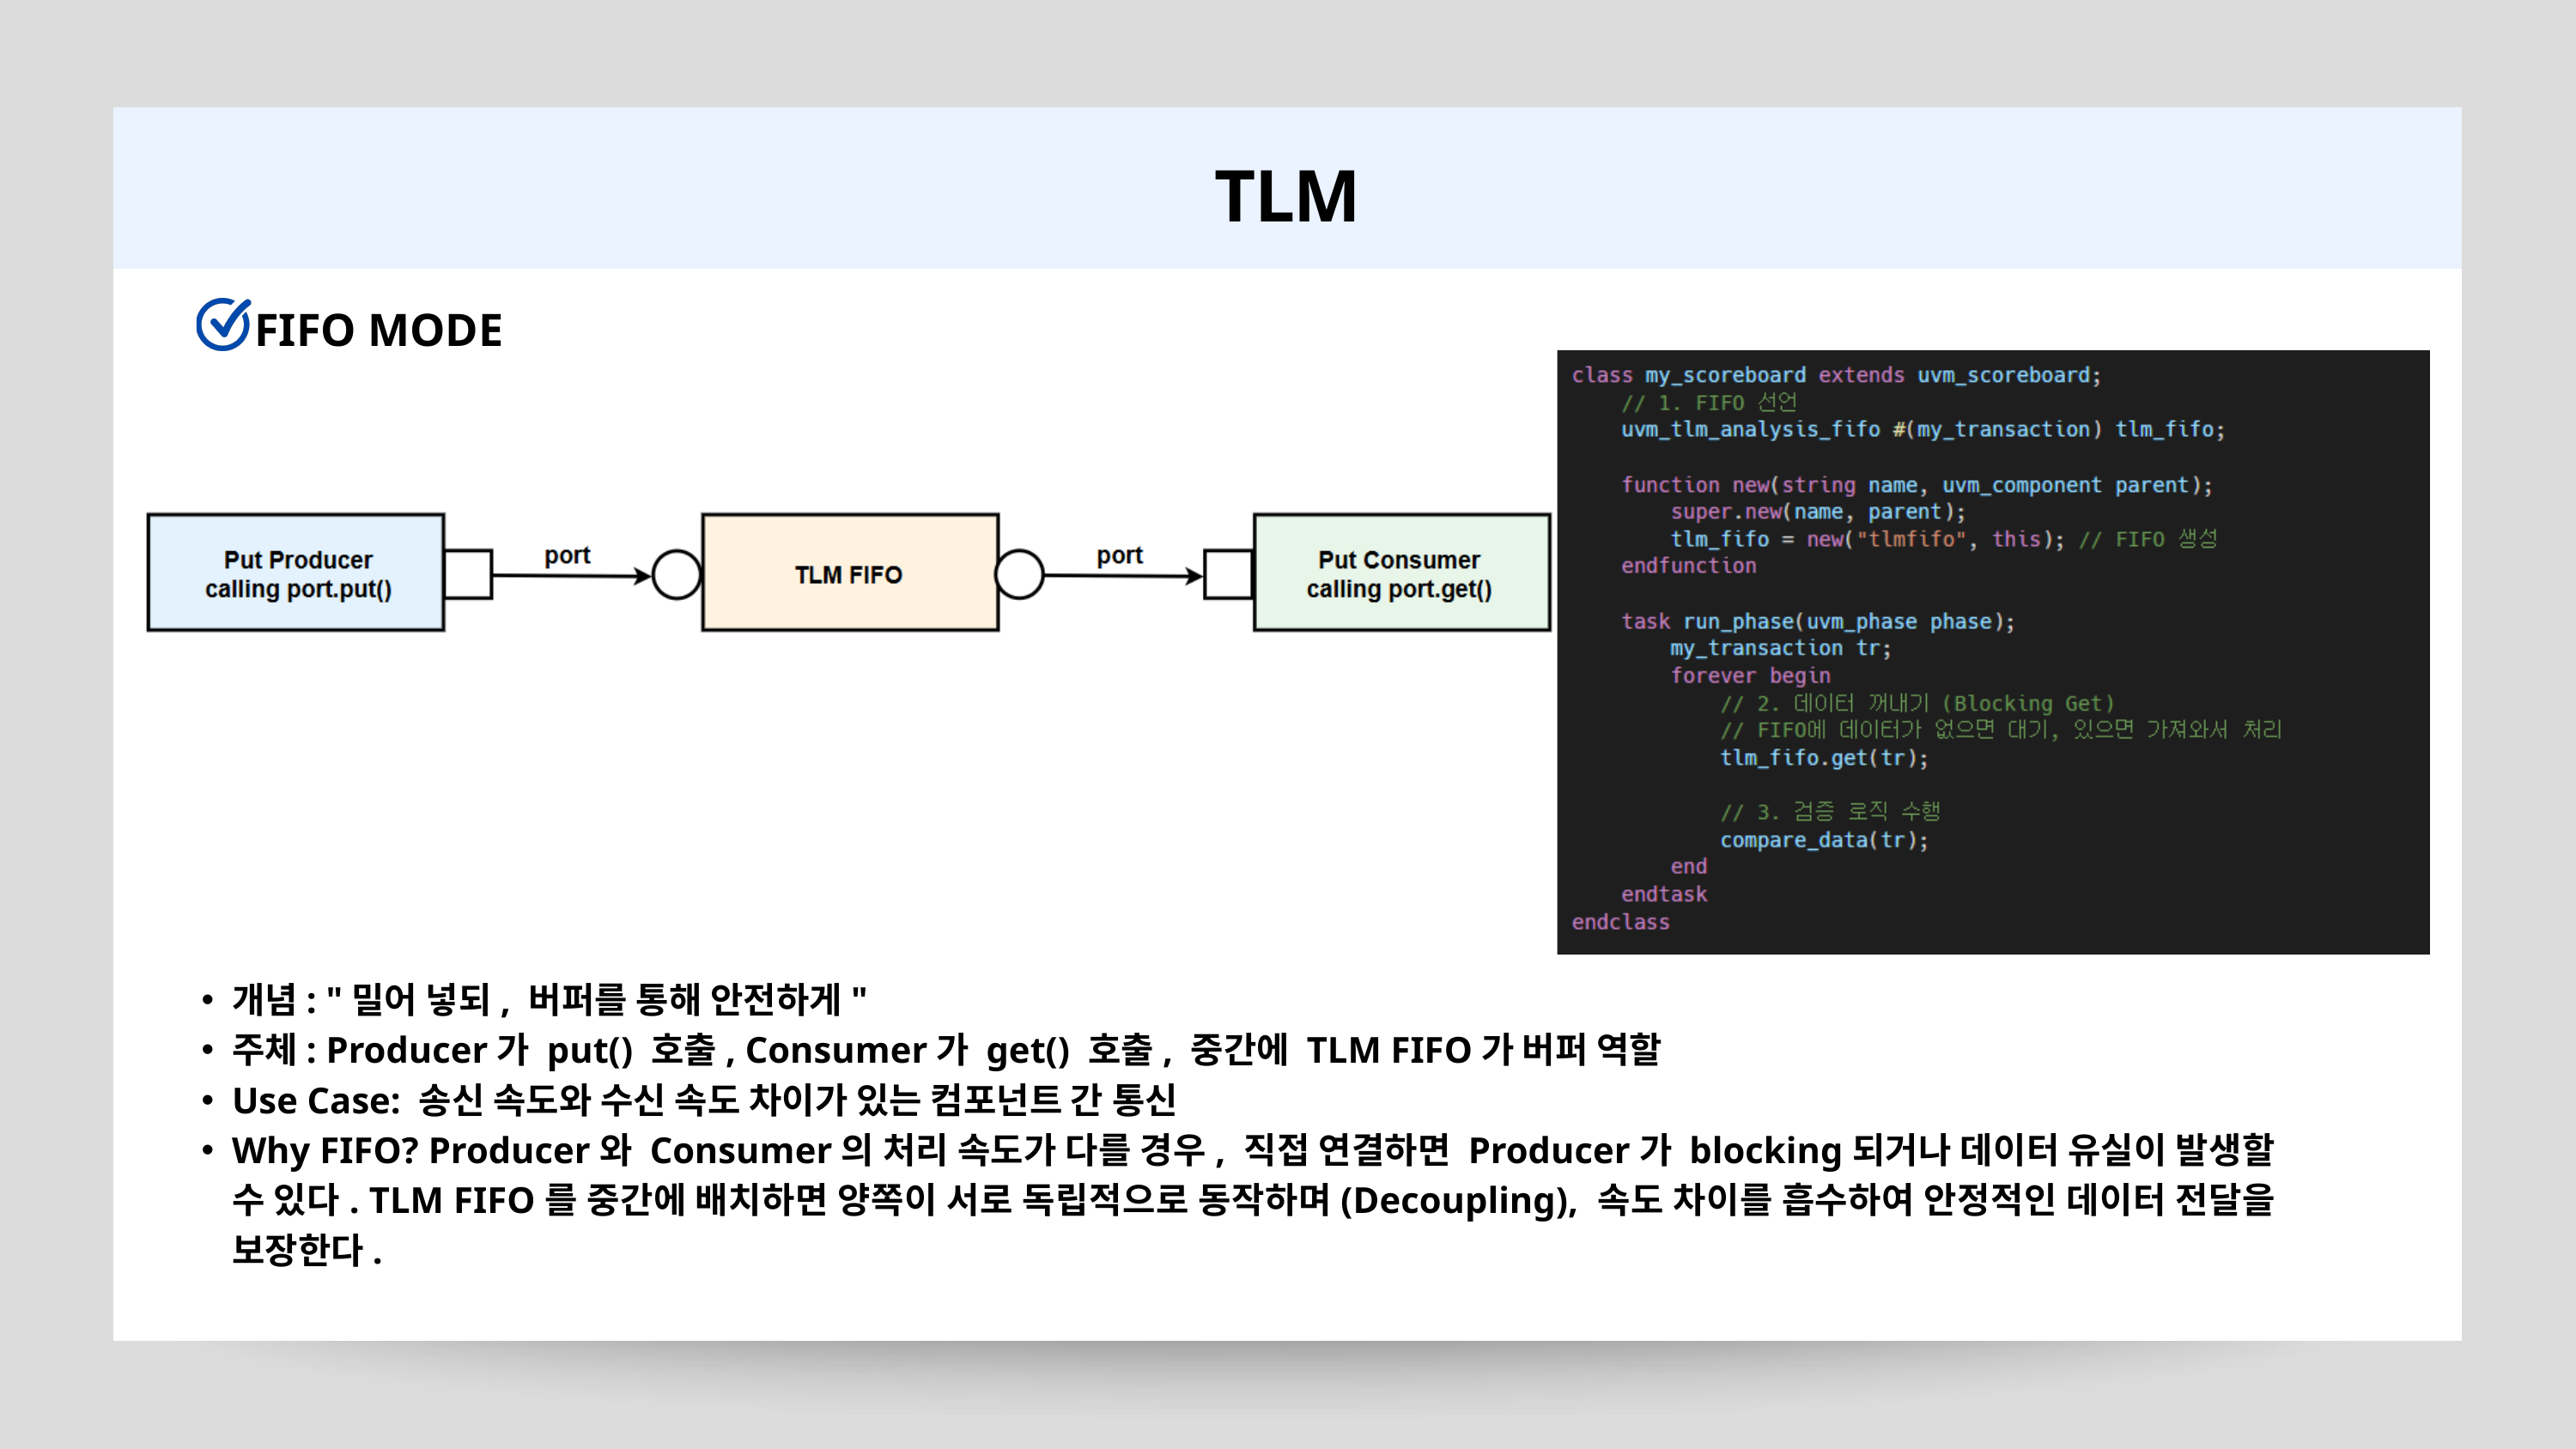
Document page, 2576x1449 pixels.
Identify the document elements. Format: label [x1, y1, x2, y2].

text_box [113, 106, 2463, 269]
text_box [113, 277, 2463, 1424]
